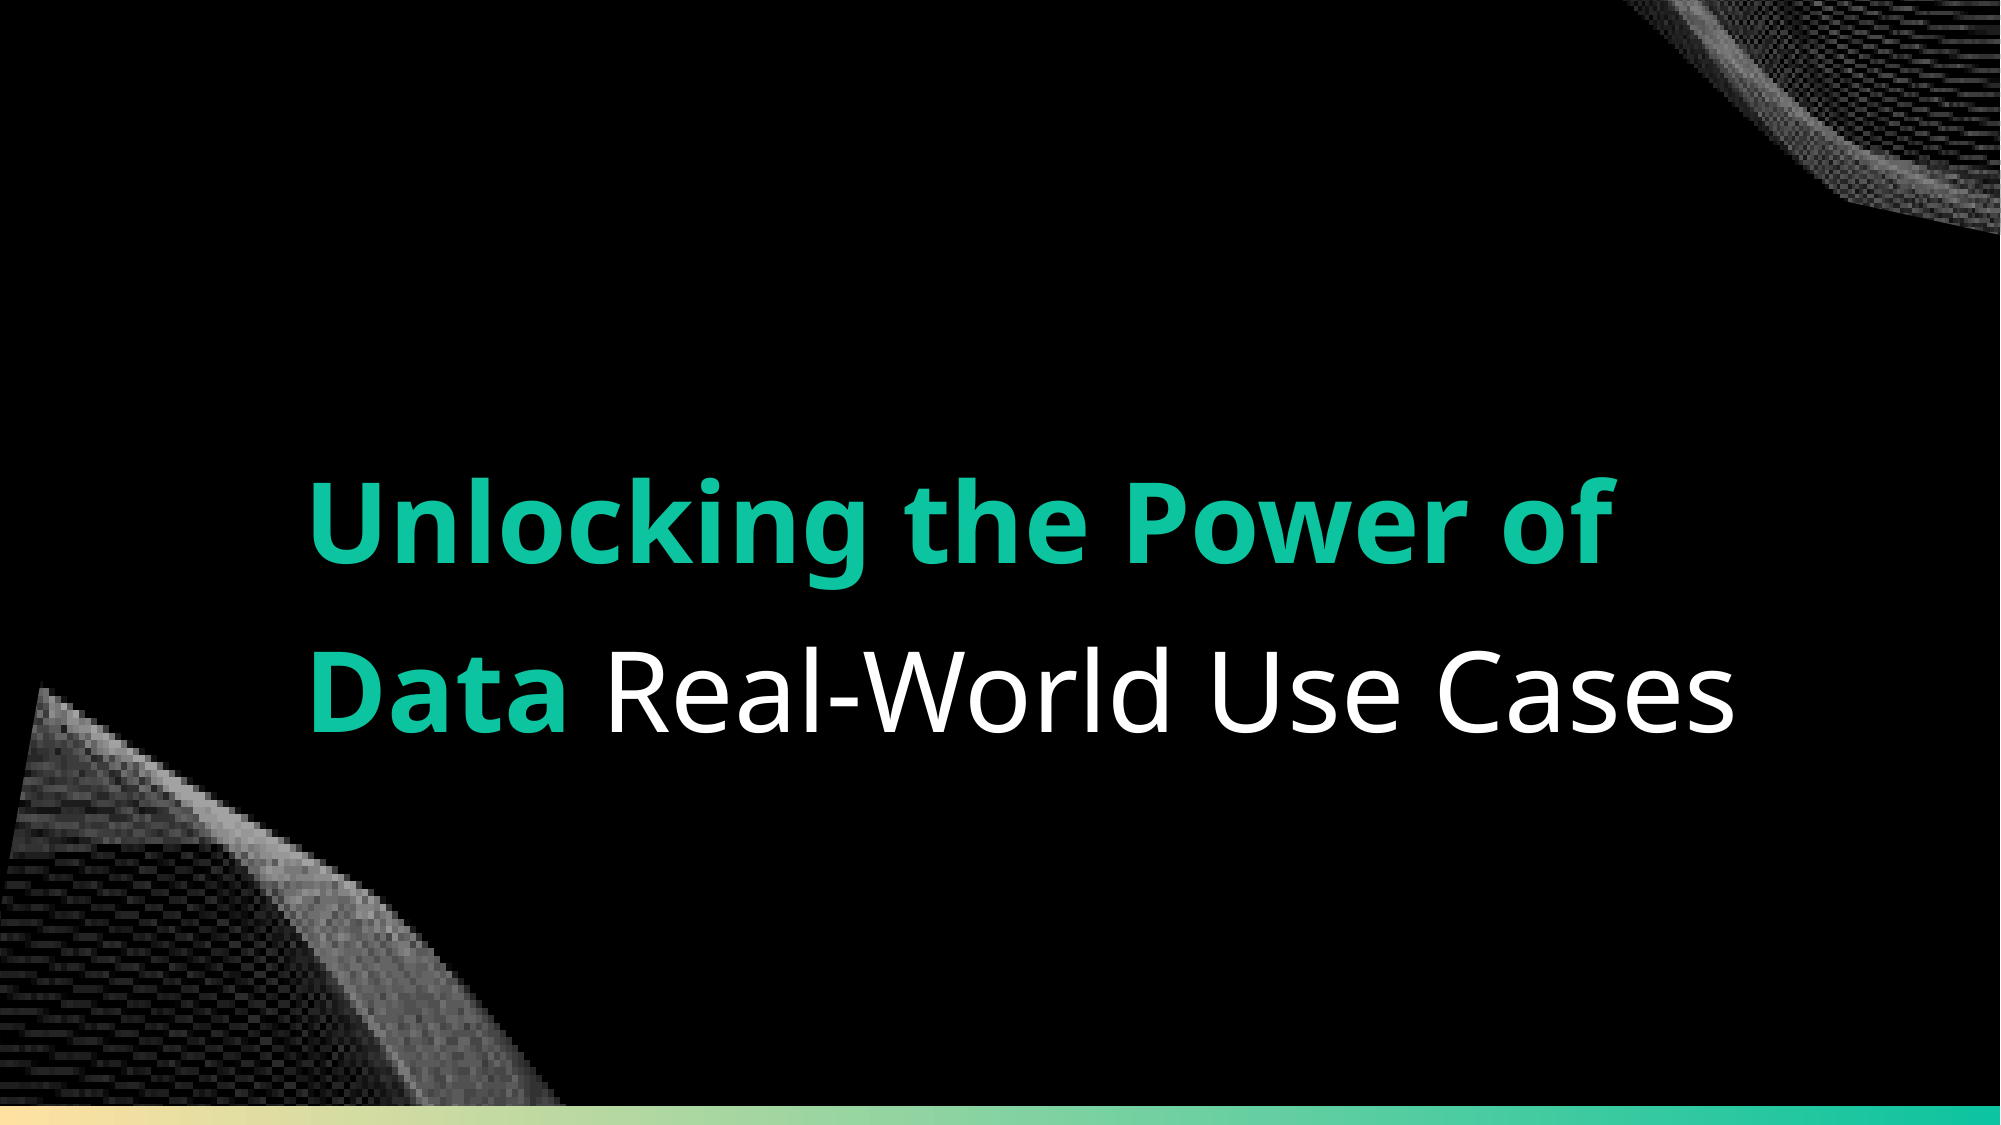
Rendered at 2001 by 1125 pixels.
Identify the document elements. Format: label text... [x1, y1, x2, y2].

text_box [0, 592, 2000, 1105]
text_box [0, 1105, 2000, 1125]
text_box [1162, 0, 2000, 235]
text_box Unlocking the Power of Data Real-World Use Cases [304, 417, 1900, 755]
